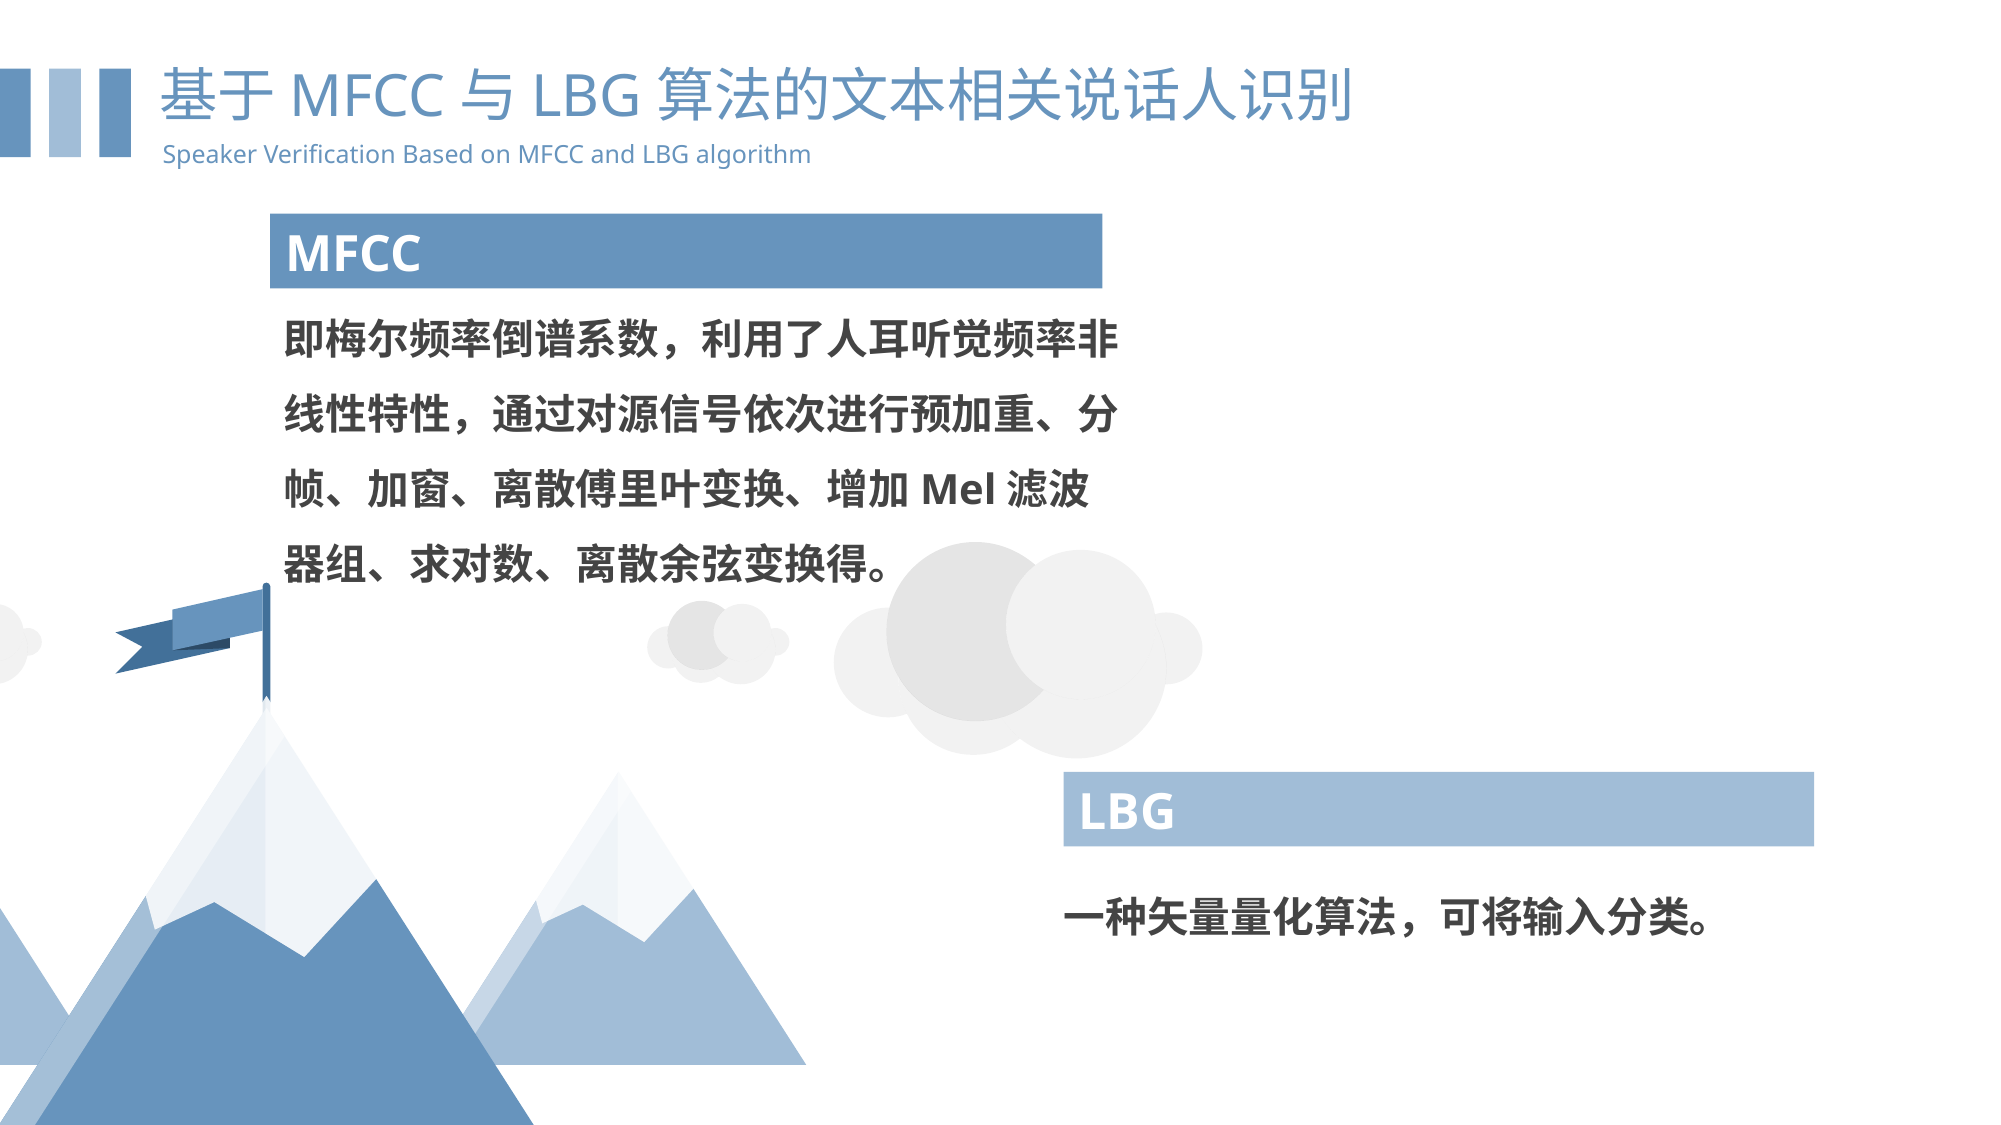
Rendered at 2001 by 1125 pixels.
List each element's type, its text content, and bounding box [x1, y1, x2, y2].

text_box [0, 68, 32, 158]
text_box [98, 68, 132, 158]
text_box Speaker Verification Based on MFCC and LBG algorithm [147, 115, 1340, 176]
text_box LBG [1203, 771, 1815, 847]
text_box 一种矢量量化算法，可将输入分类。 [1203, 866, 1801, 942]
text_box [0, 541, 1203, 1125]
text_box 即梅尔频率倒谱系数，利用了人耳听觉频率非线性特性，通过对源信号依次进行预加重、分帧、加窗、离散傅里叶变换、增加Mel滤波器组、求对数、离散余弦变换得。 [283, 288, 1124, 541]
text_box 基于MFCC与LBG算法的文本相关说话人识别 [144, 50, 1574, 136]
text_box MFCC [270, 213, 1103, 289]
text_box [48, 68, 82, 158]
